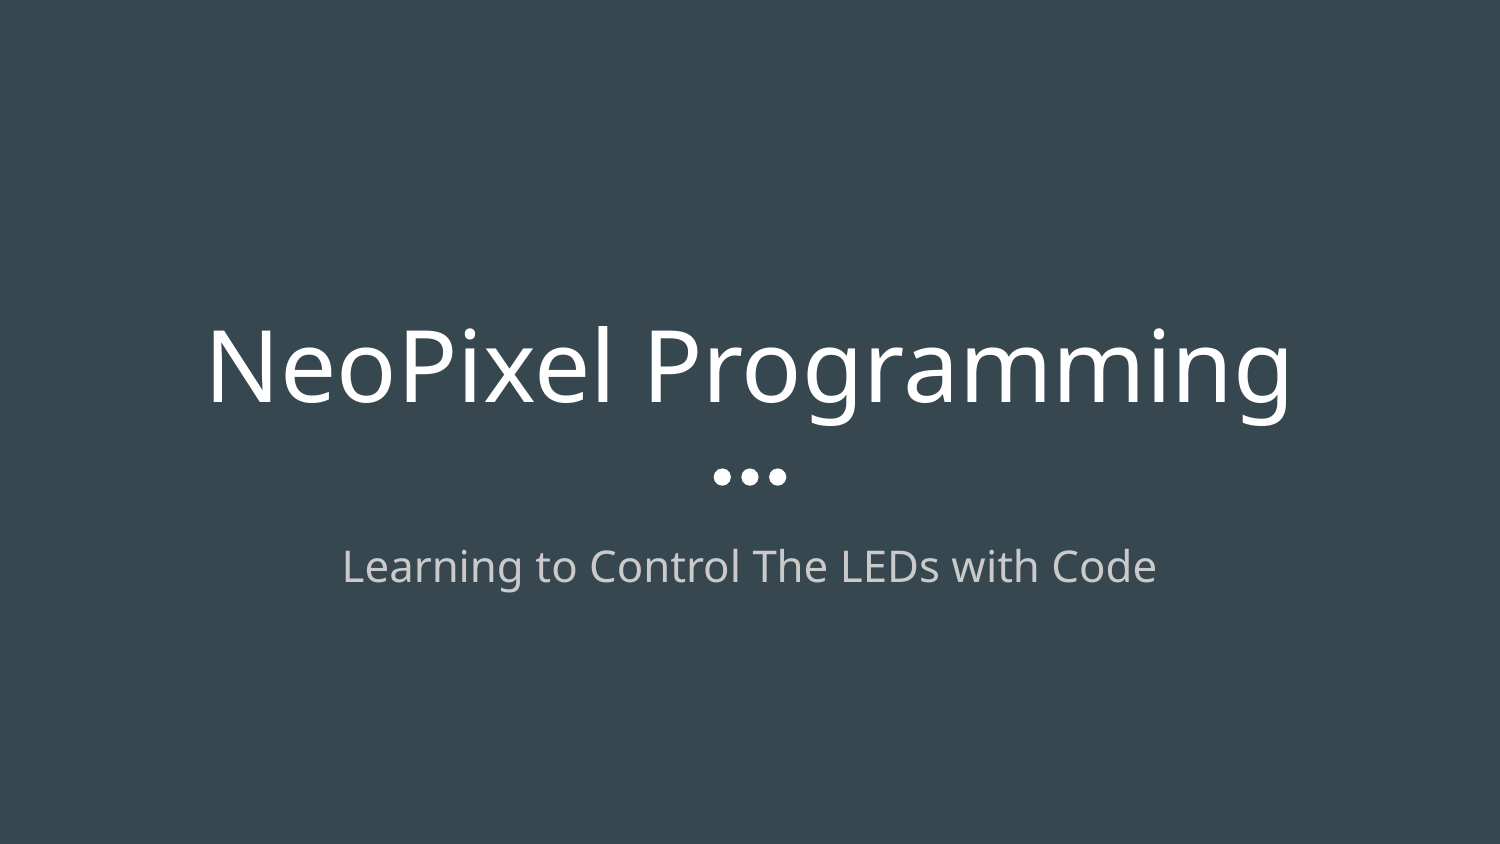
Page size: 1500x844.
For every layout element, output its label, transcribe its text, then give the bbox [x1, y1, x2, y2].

subtitle Learning to Control The LEDs with Code [110, 520, 1390, 651]
title NeoPixel Programming [110, 162, 1390, 447]
